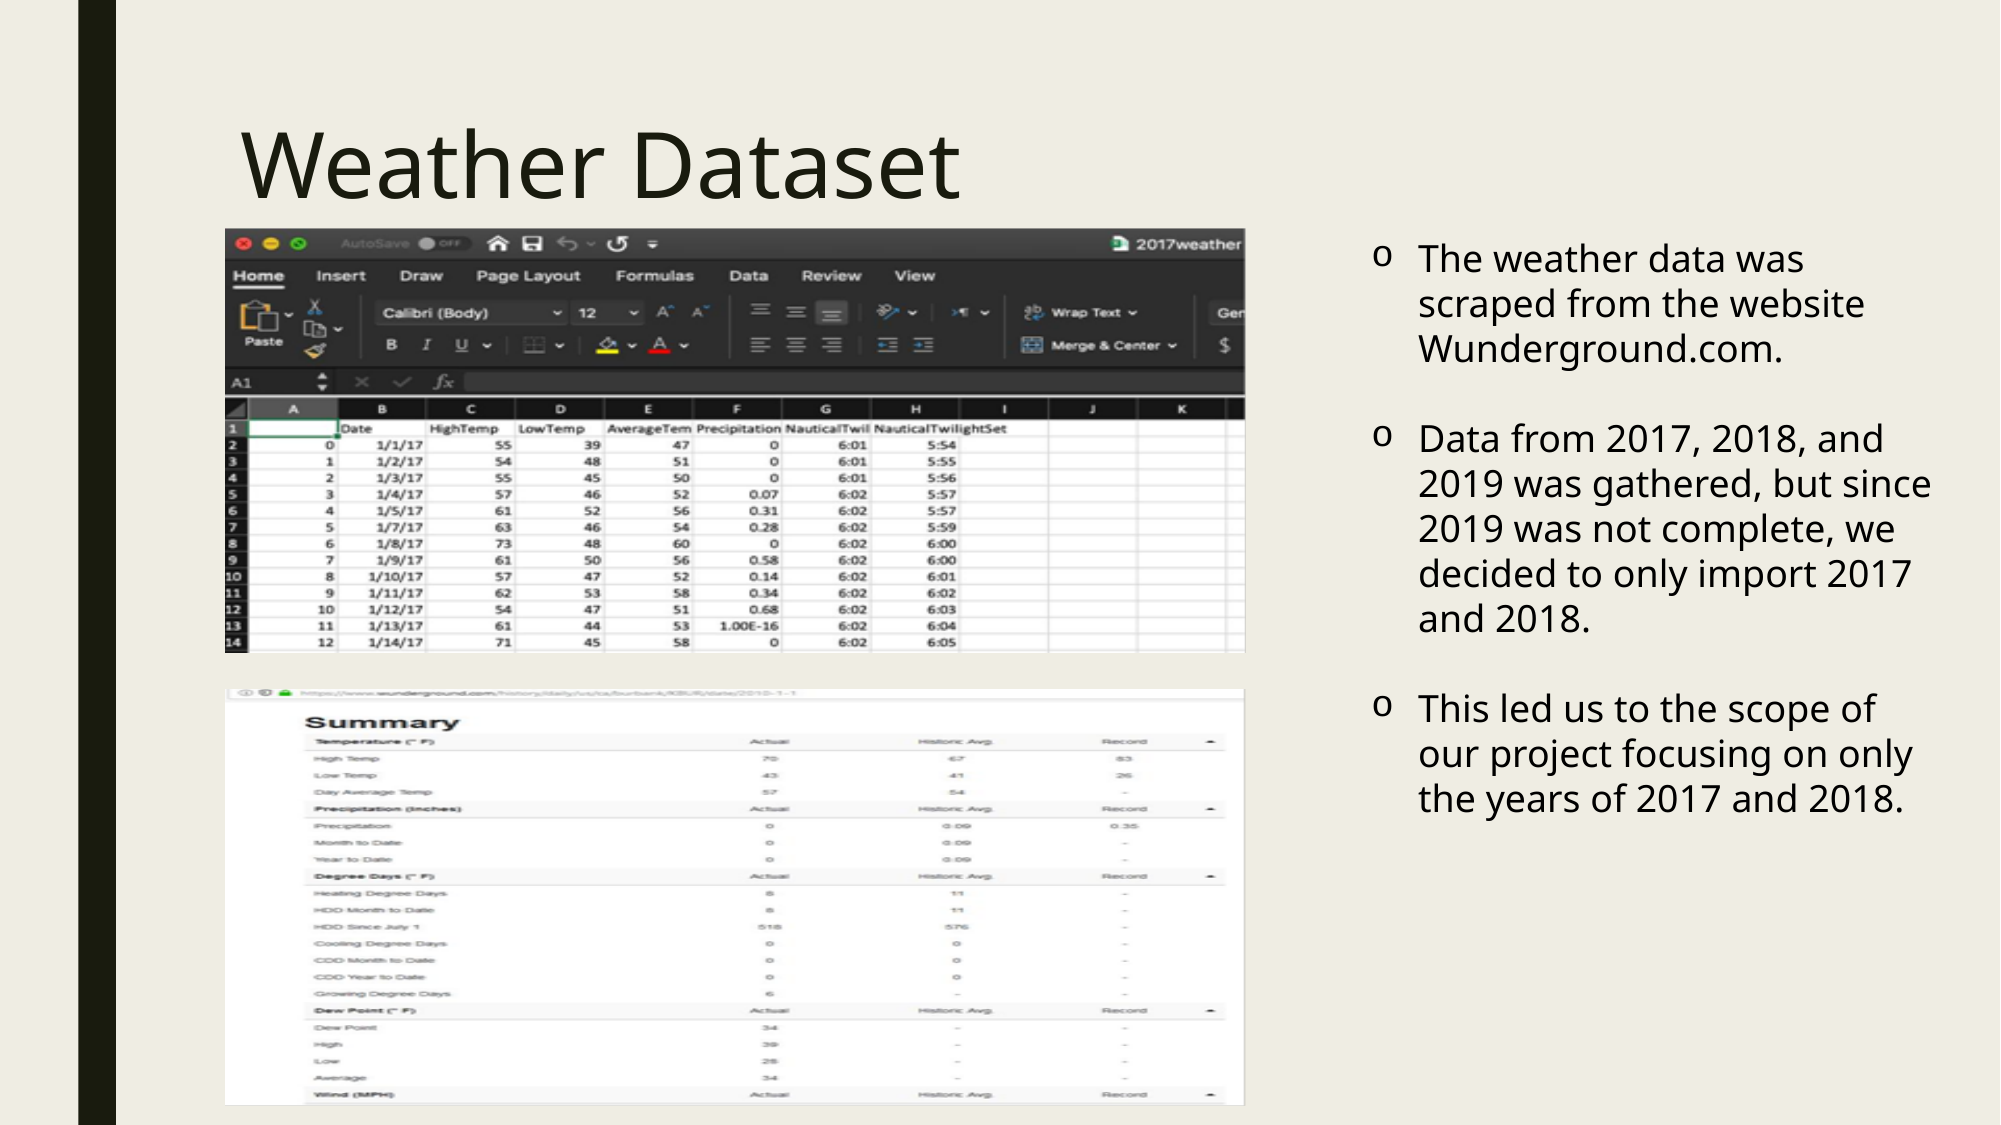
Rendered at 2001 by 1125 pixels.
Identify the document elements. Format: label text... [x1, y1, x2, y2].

picture [224, 227, 1248, 653]
text_box The weather data was scraped from the website Wunderground.com. Data from 2017, 2018, and 2019 was gathered, but since 2019 was not complete, we decided to only import 2017 and 2018. This led us to the scope of our project focusing on only the years of 2017 and 2018. [1356, 227, 1950, 827]
picture [224, 689, 1248, 1107]
title Weather Dataset [225, 112, 1800, 245]
